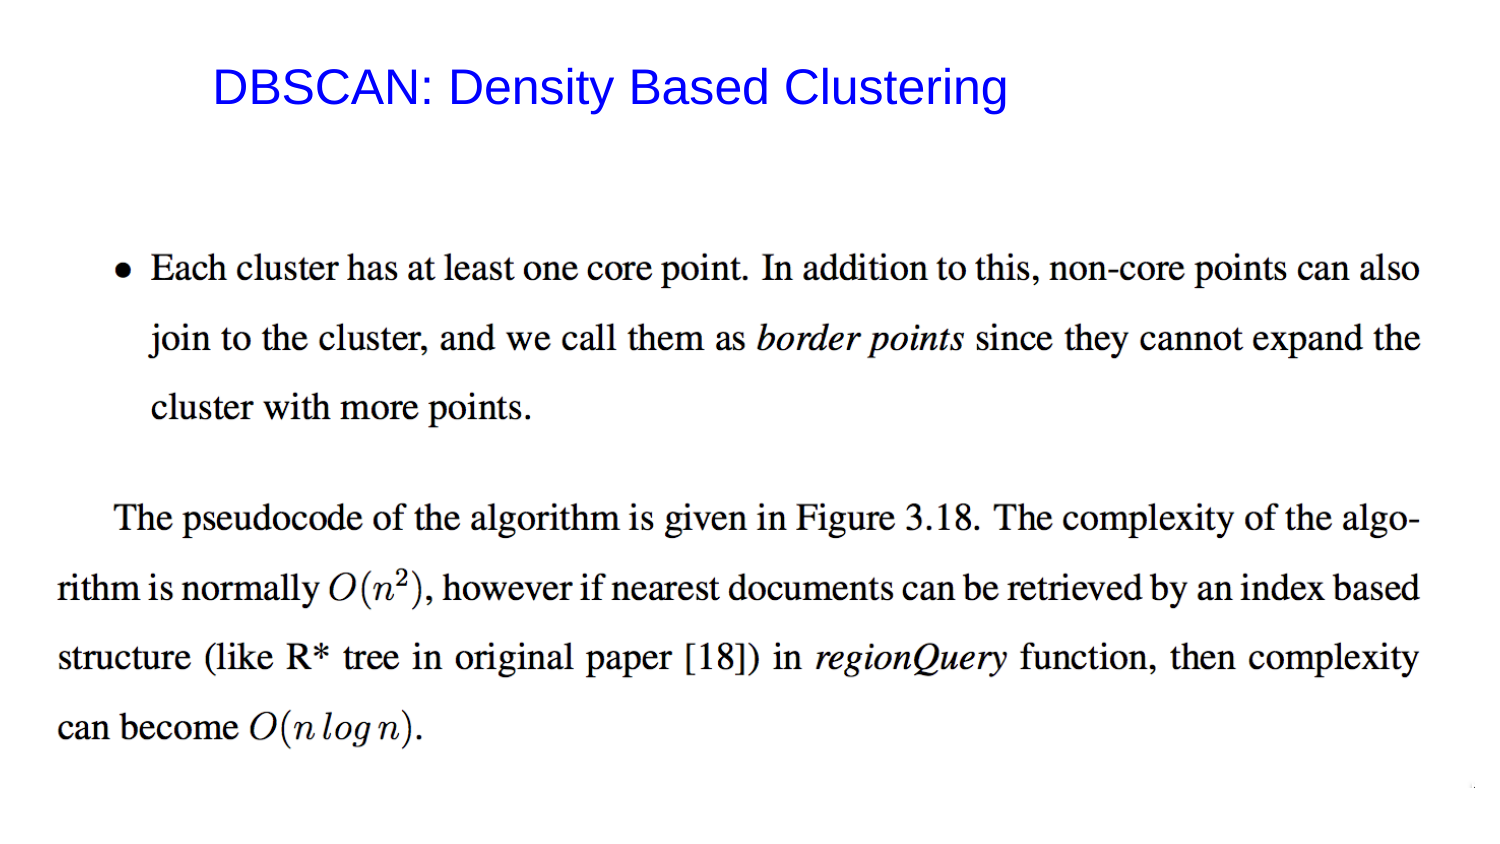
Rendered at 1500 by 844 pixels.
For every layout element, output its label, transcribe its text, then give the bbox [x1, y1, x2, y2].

picture [24, 155, 1476, 789]
title DBSCAN: Density Based Clustering [212, 37, 1388, 132]
